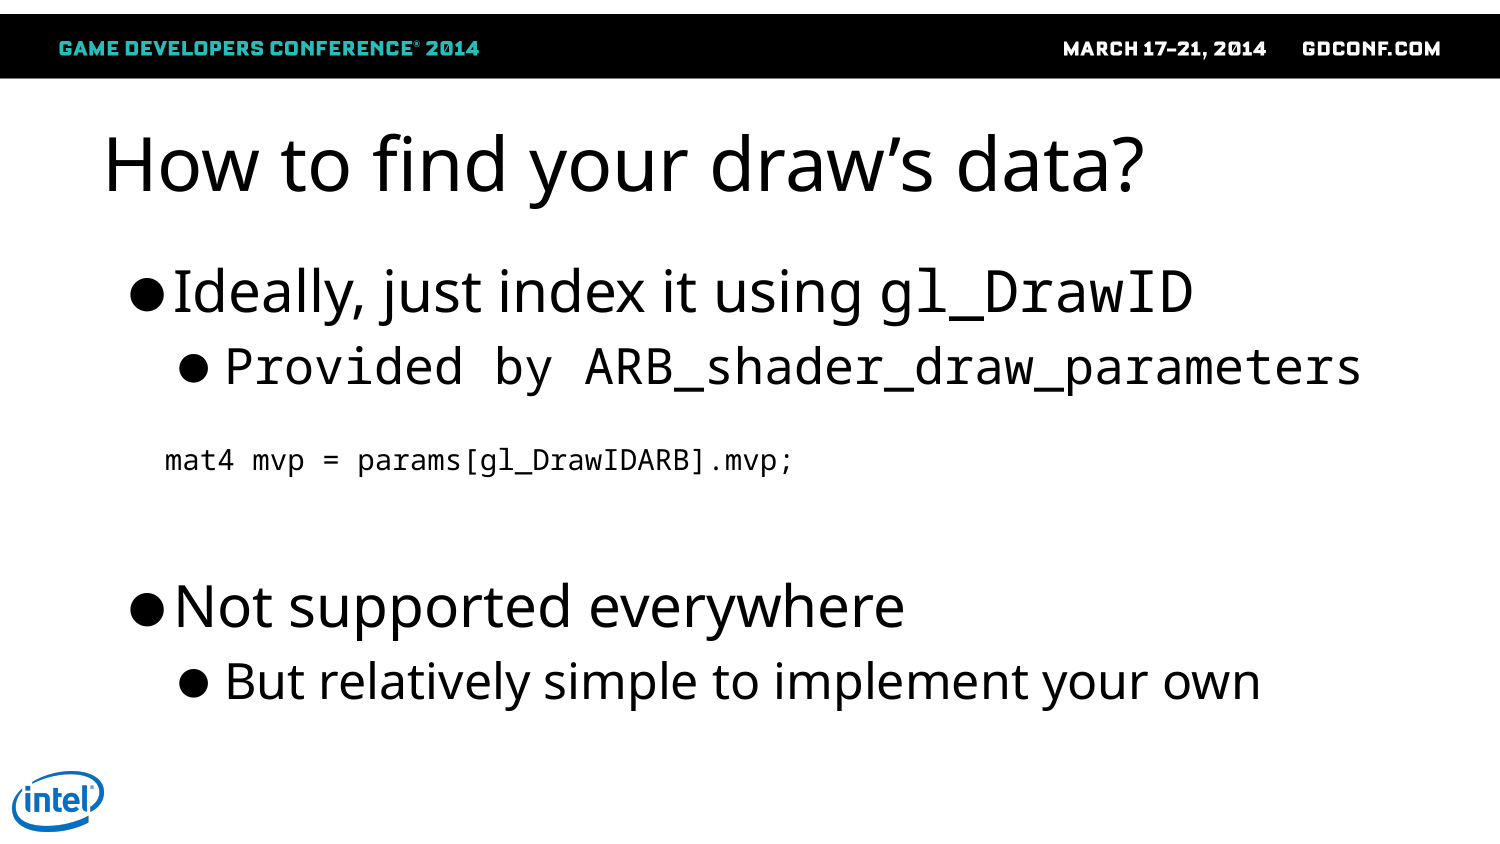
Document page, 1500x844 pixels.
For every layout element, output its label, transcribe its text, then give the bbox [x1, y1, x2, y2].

title How to find your draw’s data? [87, 109, 1413, 238]
list Ideally, just index it using gl_DrawID Provided by ARB_shader_draw_parameters Not supported everywhere But relatively simple to implement your own [87, 246, 1413, 697]
picture [0, 0, 1500, 844]
text_box mat4 mvp = params[gl_DrawIDARB].mvp; [150, 434, 1450, 484]
